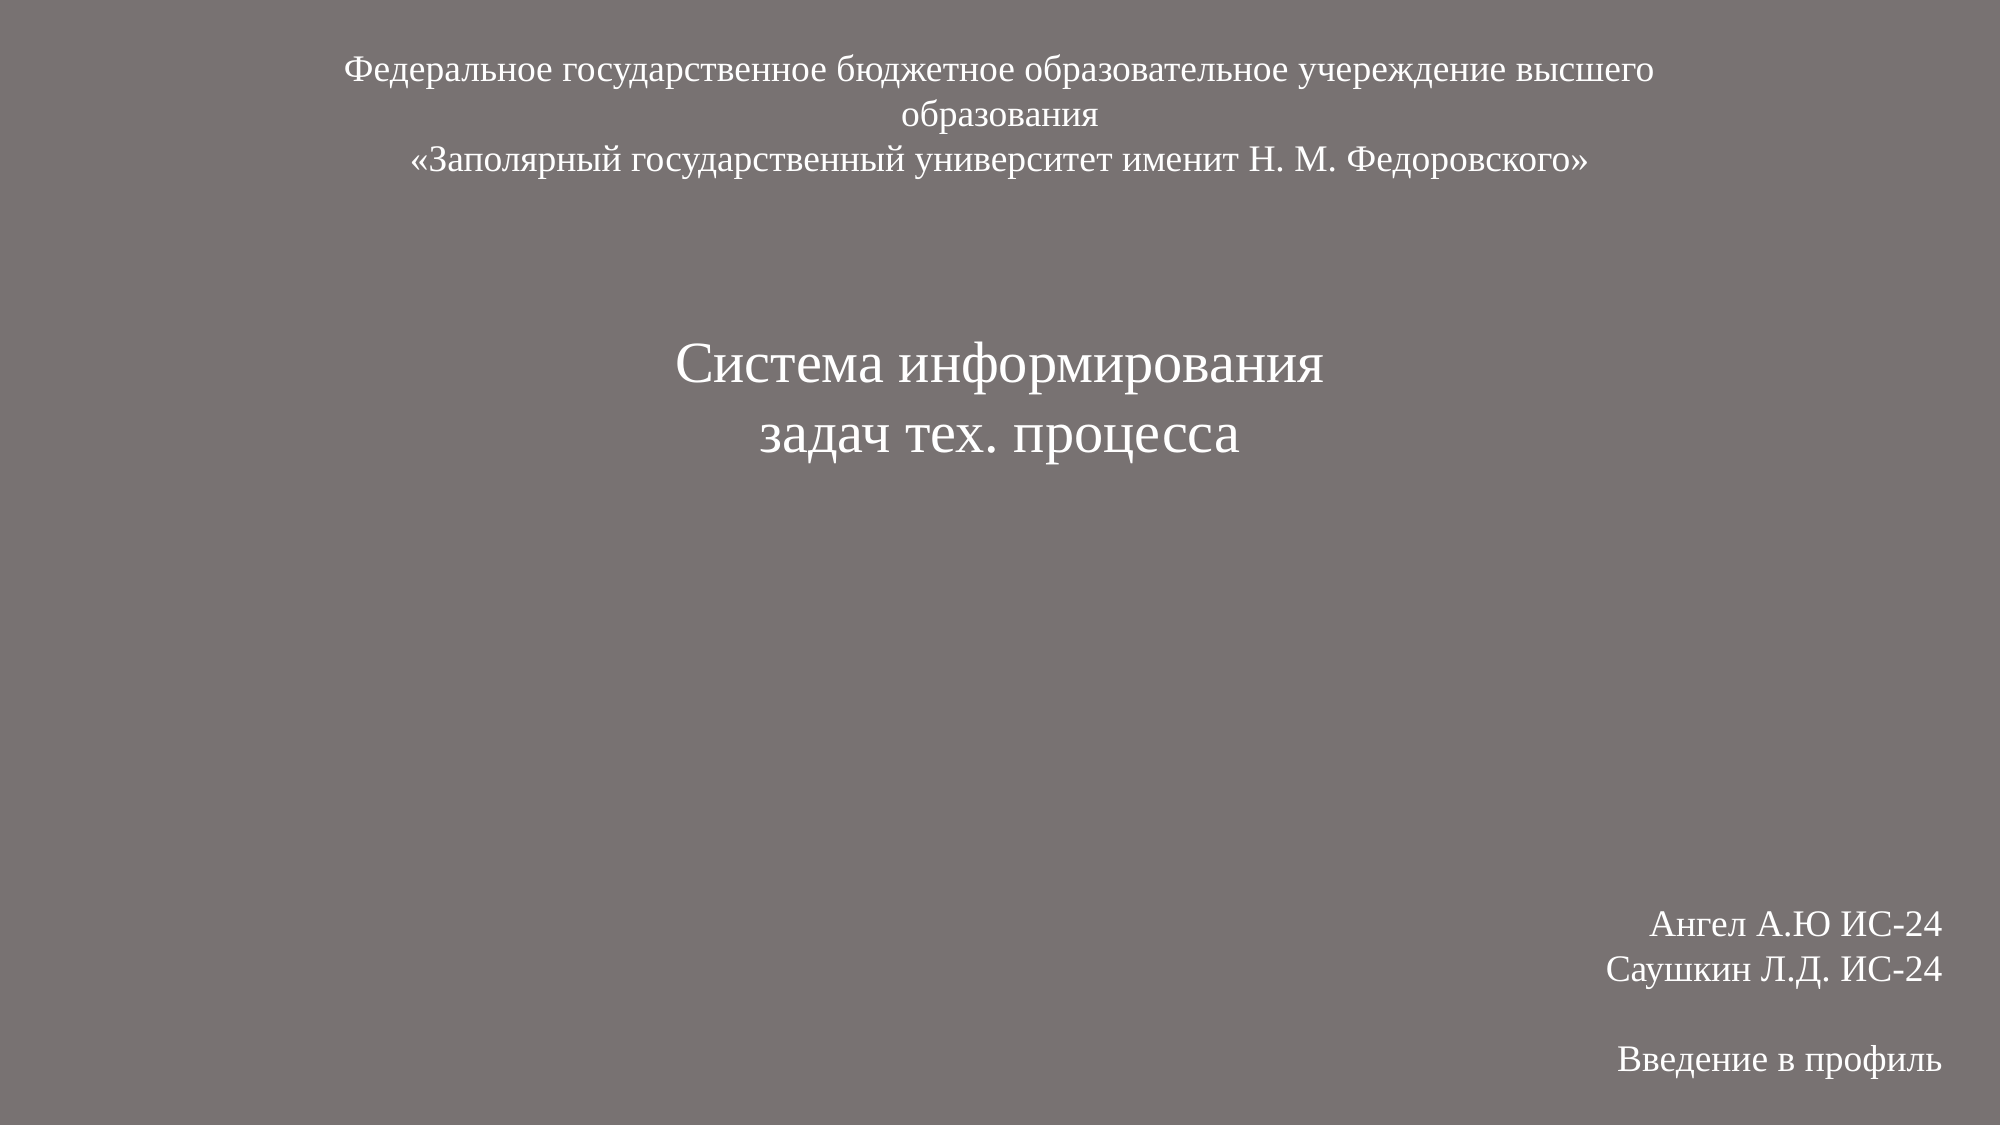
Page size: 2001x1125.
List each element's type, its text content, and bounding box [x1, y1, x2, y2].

text_box Система информирования задач тех. процесса [589, 317, 1411, 472]
text_box Федеральное государственное бюджетное образовательное учереждение высшего образования «Заполярный государственный университет именит Н. М. Федоровского» [271, 36, 1729, 187]
text_box Ангел А.Ю ИС-24 Саушкин Л.Д. ИС-24 Введение в профиль [1409, 891, 1958, 1087]
